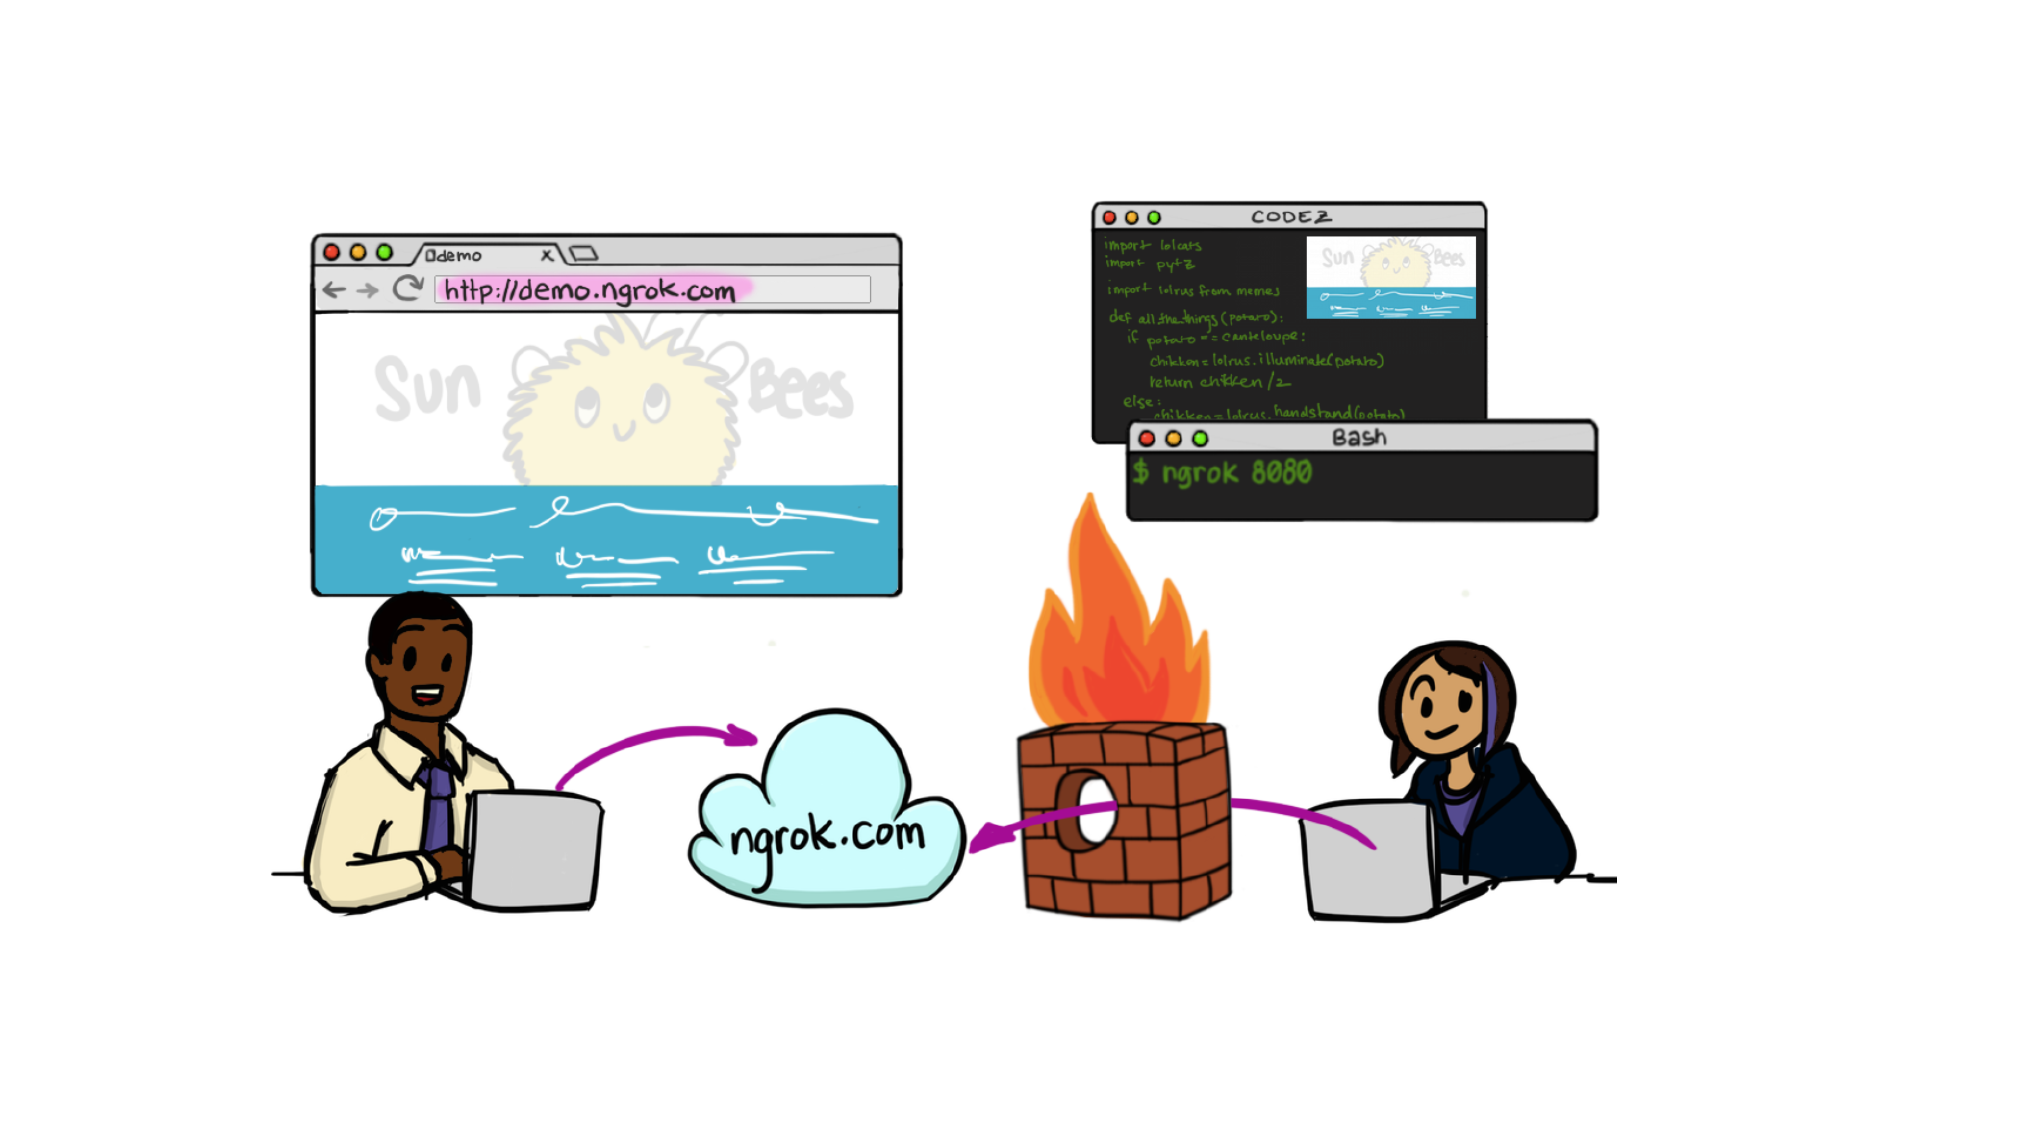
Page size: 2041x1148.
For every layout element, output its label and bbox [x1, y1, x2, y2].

picture [219, 135, 1763, 1003]
